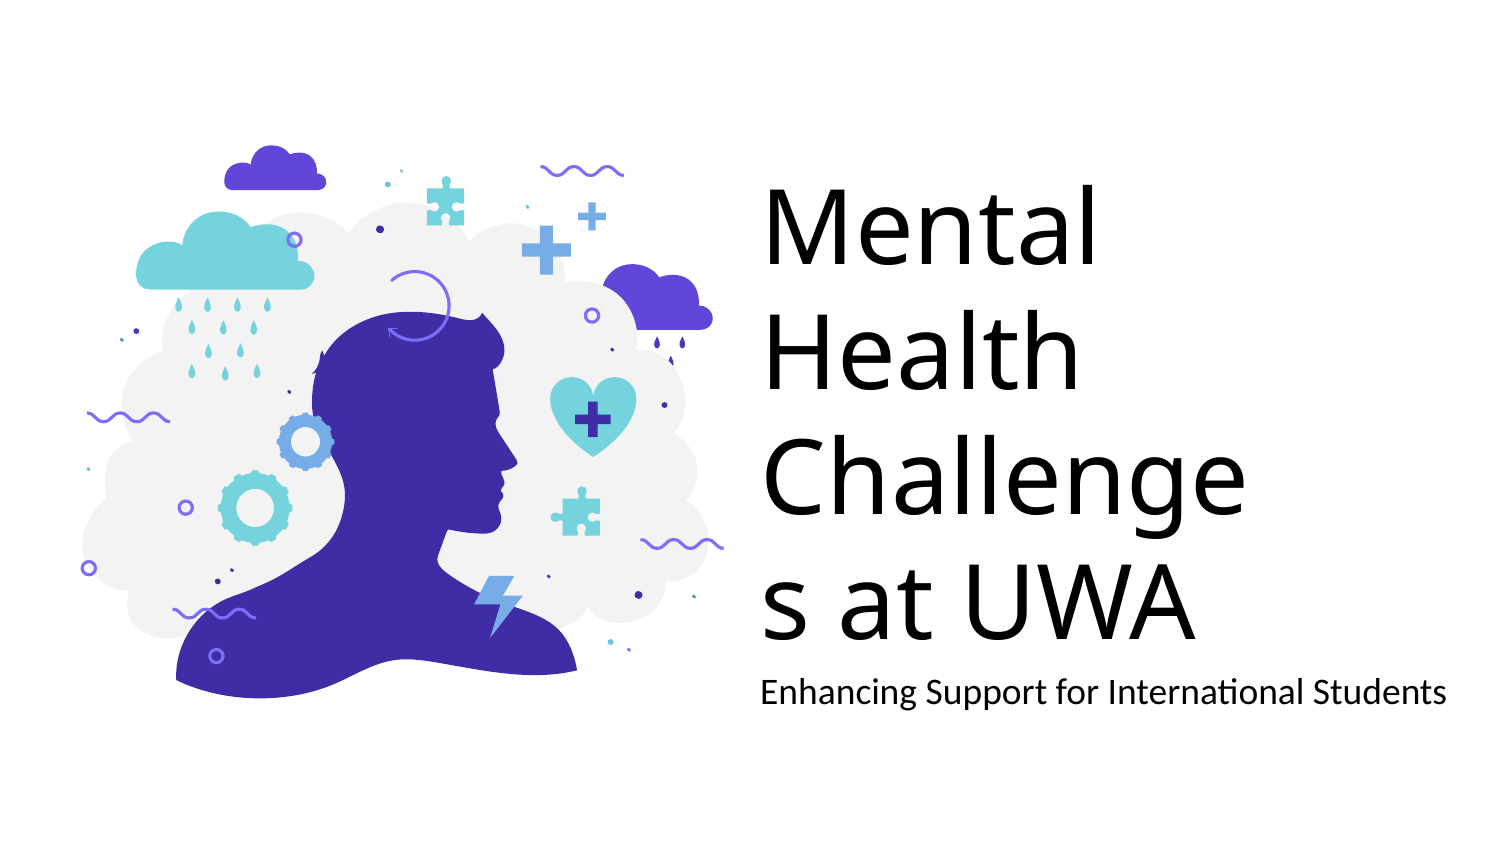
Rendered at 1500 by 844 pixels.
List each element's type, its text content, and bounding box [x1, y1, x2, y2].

text_box Mental Health Challenges at UWA [745, 145, 1303, 547]
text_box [79, 145, 724, 699]
text_box Enhancing Support for International Students [745, 651, 1475, 716]
